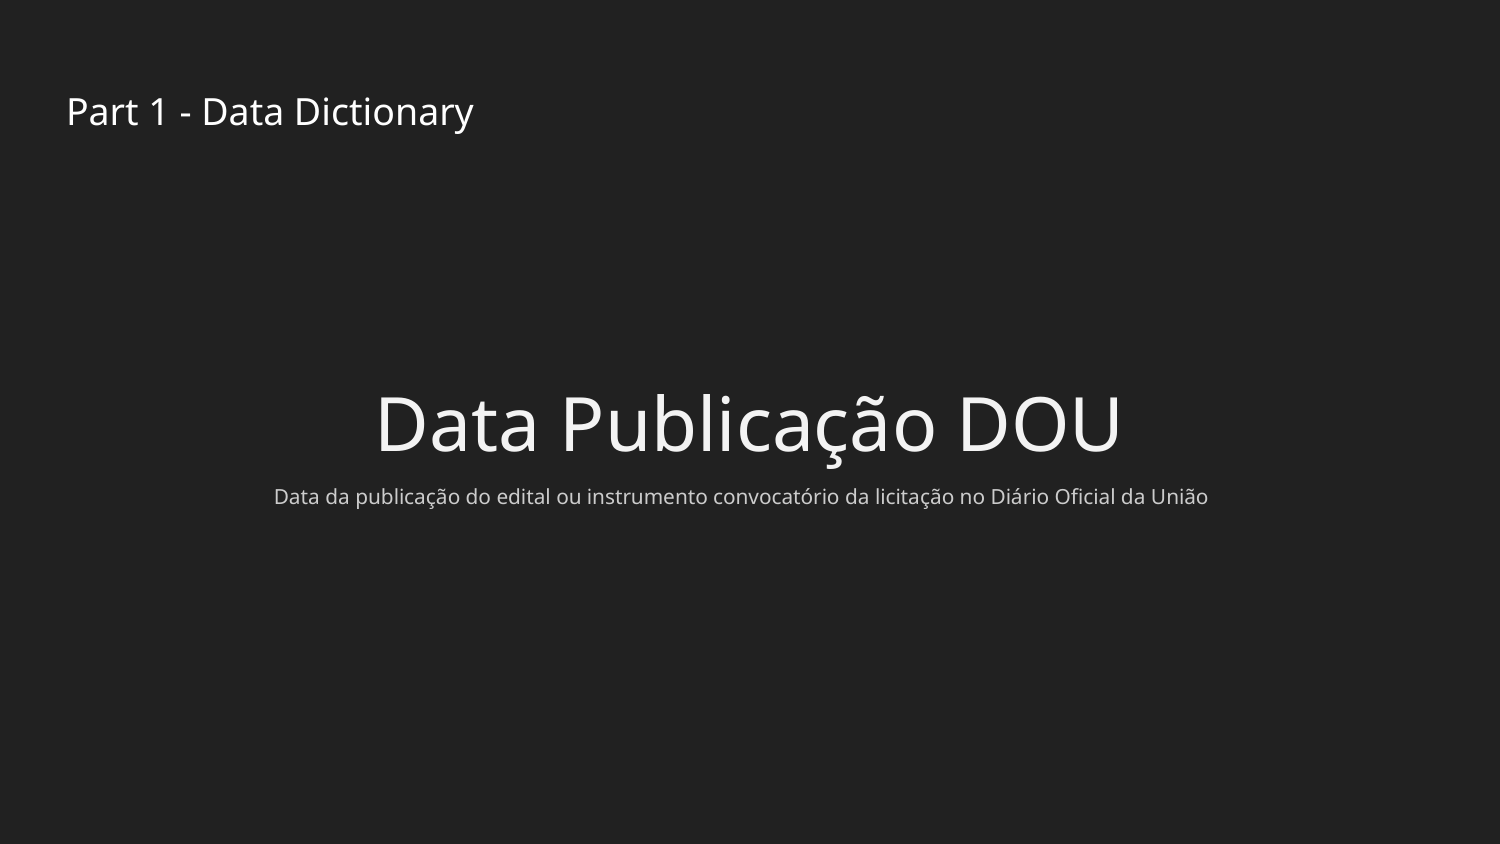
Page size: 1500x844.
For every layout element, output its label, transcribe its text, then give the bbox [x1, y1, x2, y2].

title Part 1 - Data Dictionary [51, 72, 1449, 167]
title Data da publicação do edital ou instrumento convocatório da licitação no Diário Oficial da União [209, 468, 1273, 802]
title Data Publicação DOU [218, 374, 1282, 469]
